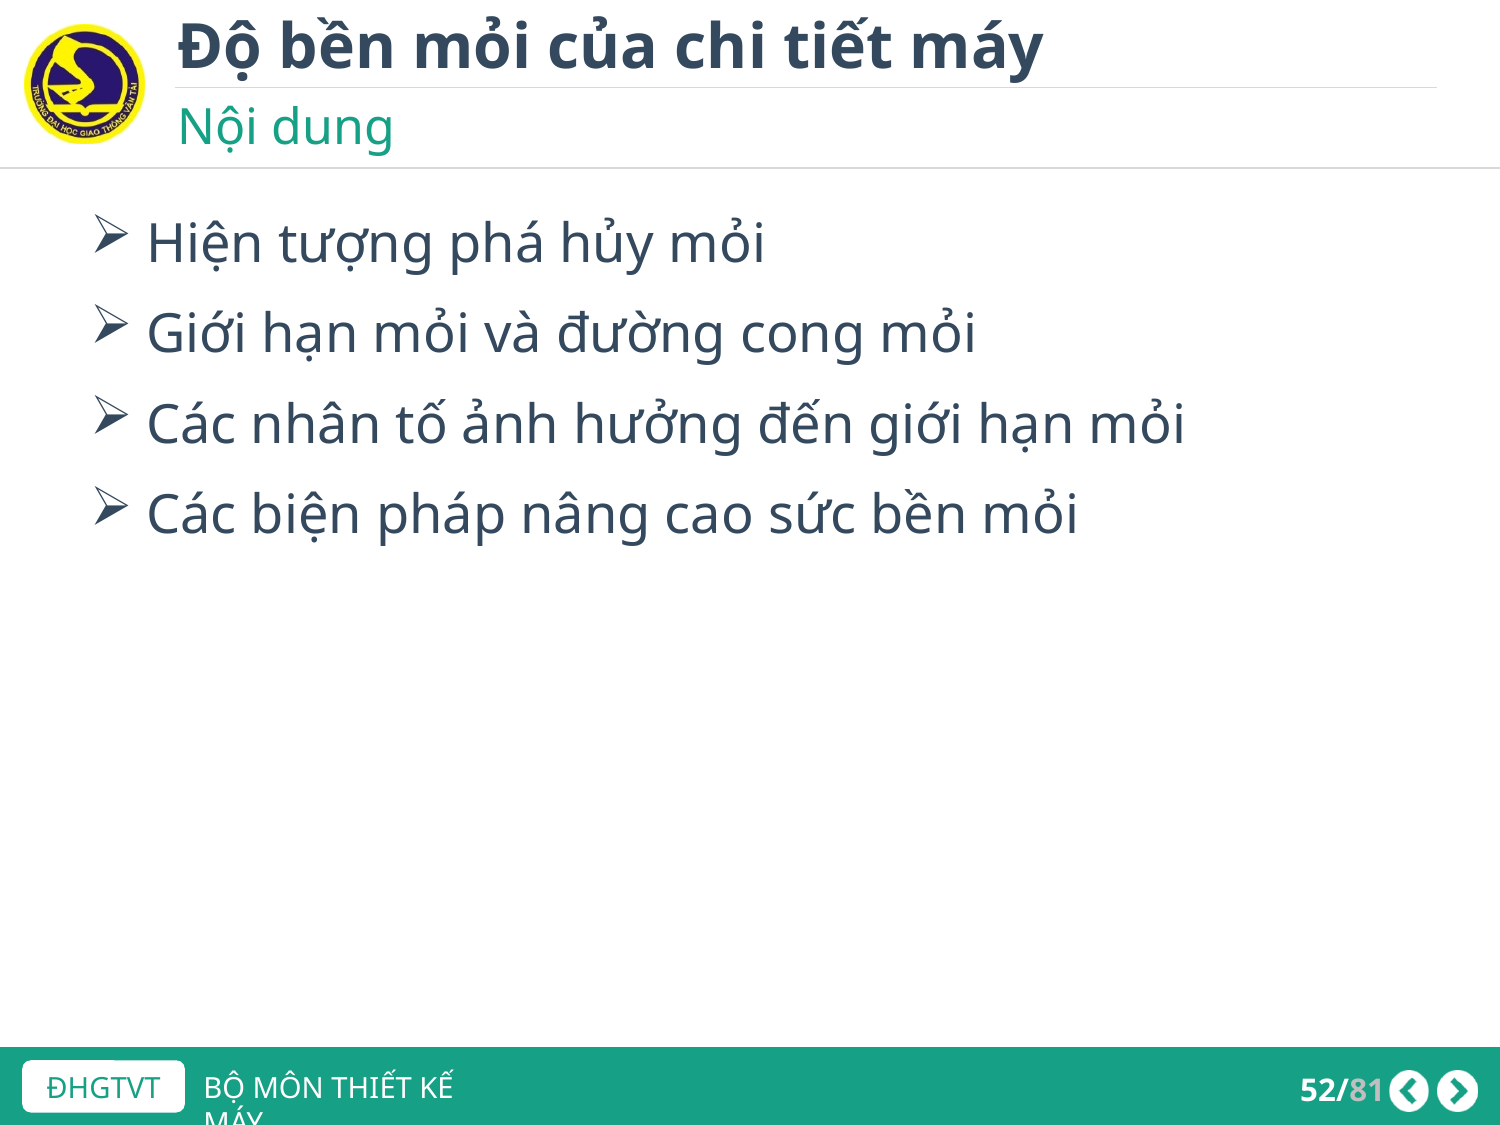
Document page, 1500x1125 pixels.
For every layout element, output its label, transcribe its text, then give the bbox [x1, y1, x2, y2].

title Độ bền mỏi của chi tiết máy [162, 0, 1438, 87]
list Hiện tượng phá hủy mỏi Giới hạn mỏi và đường cong mỏi Các nhân tố ảnh hưởng đến giới hạn mỏi Các biện pháp nâng cao sức bền mỏi [75, 187, 1438, 1025]
picture [1387, 1067, 1431, 1113]
text_box Nội dung [162, 87, 1425, 163]
picture [1434, 1067, 1480, 1113]
picture [24, 24, 145, 145]
